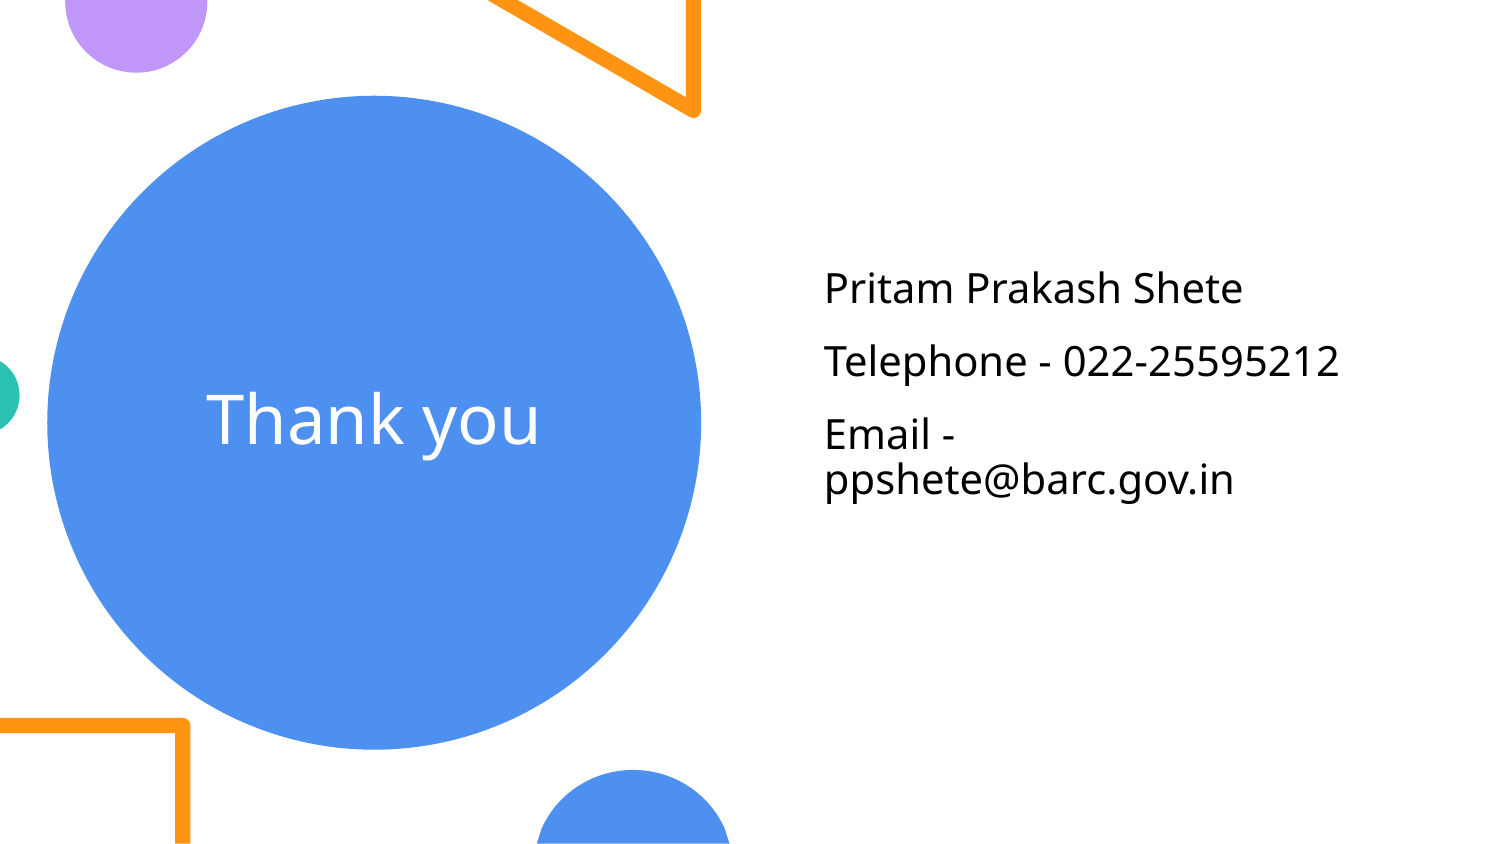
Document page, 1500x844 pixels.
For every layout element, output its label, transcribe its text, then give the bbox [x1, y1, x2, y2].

list Pritam Prakash Shete Telephone - 022-25595212 Email - ppshete@barc.gov.in [812, 92, 1382, 747]
title Thank you [47, 94, 702, 750]
